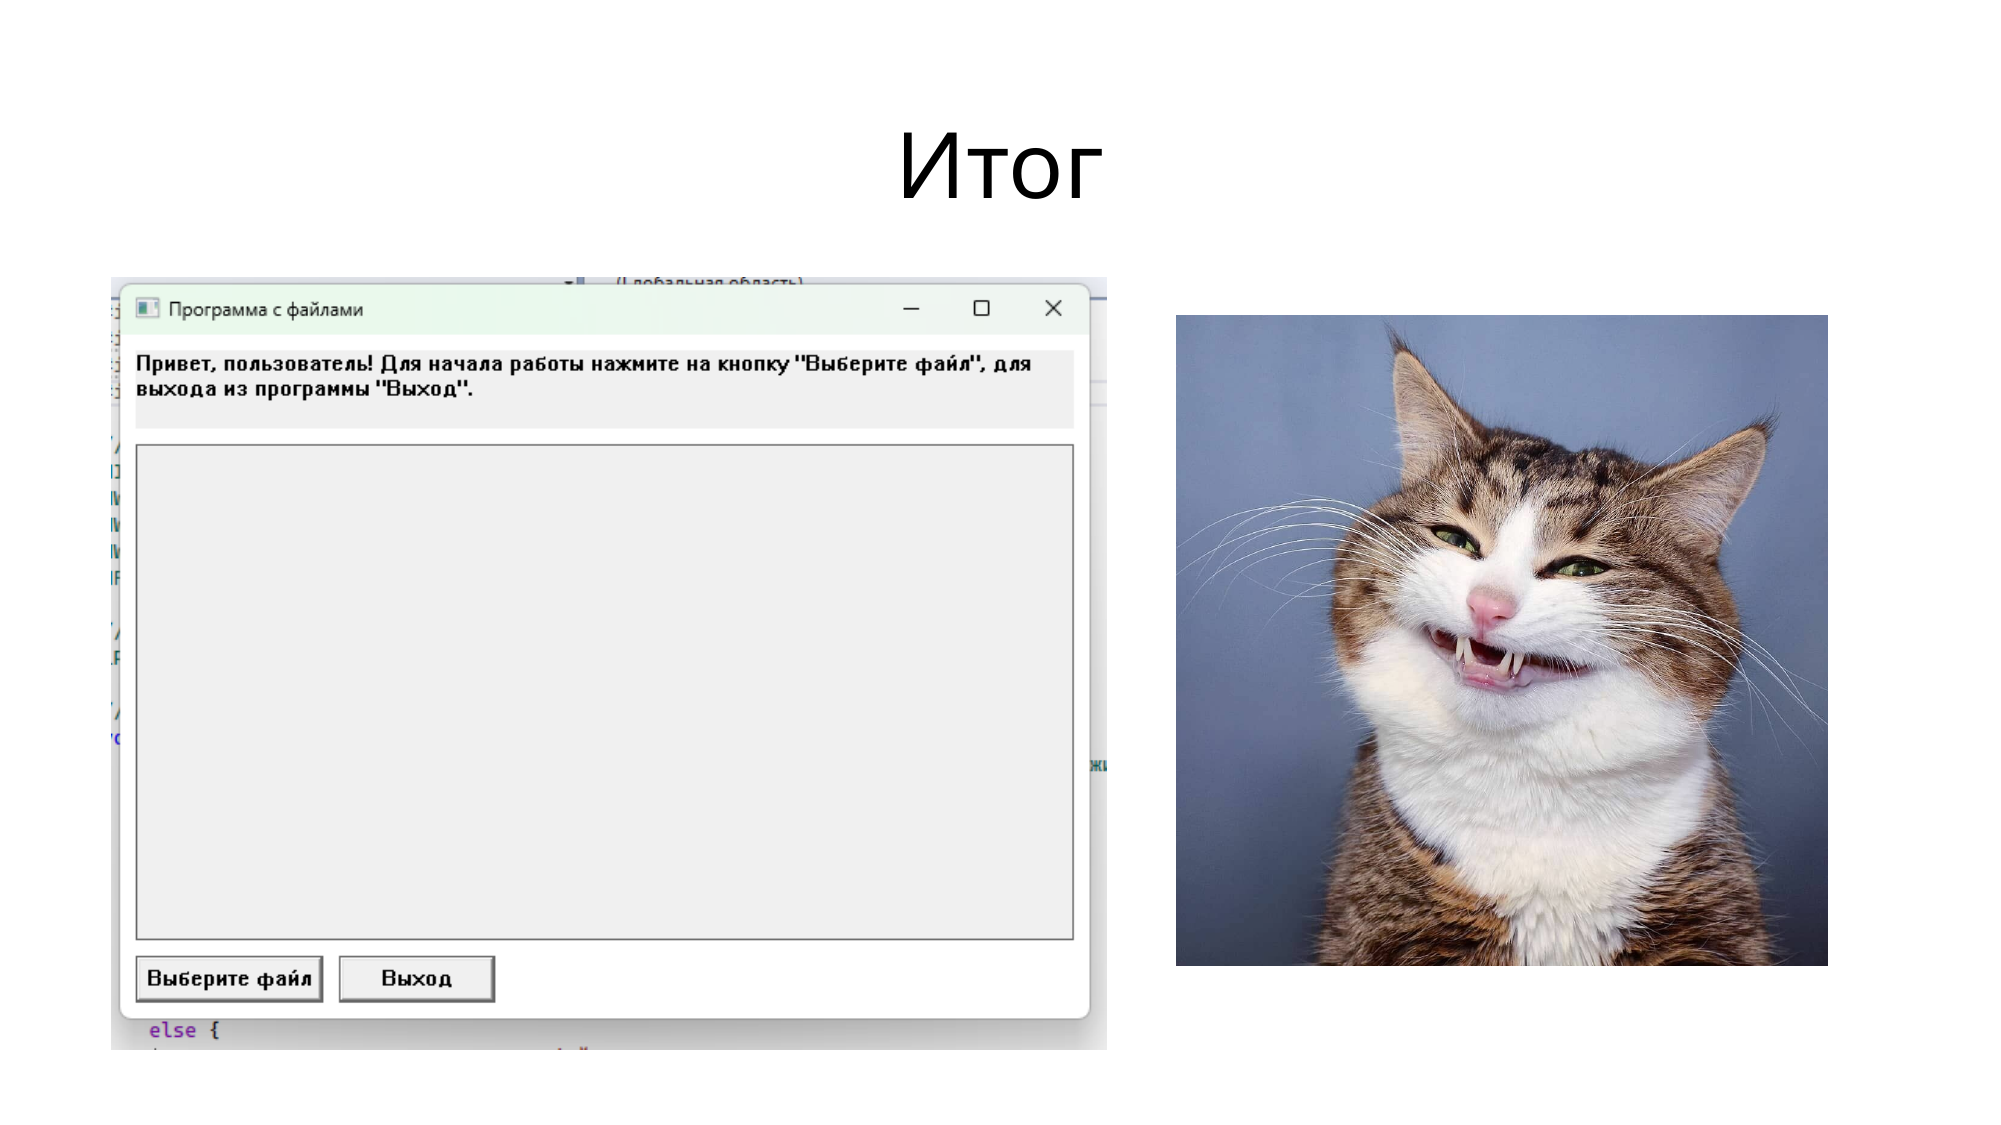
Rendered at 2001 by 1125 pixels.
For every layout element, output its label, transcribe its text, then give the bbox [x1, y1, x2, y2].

title Итог [137, 59, 1863, 278]
picture [111, 277, 1107, 1050]
picture [1176, 315, 1828, 966]
